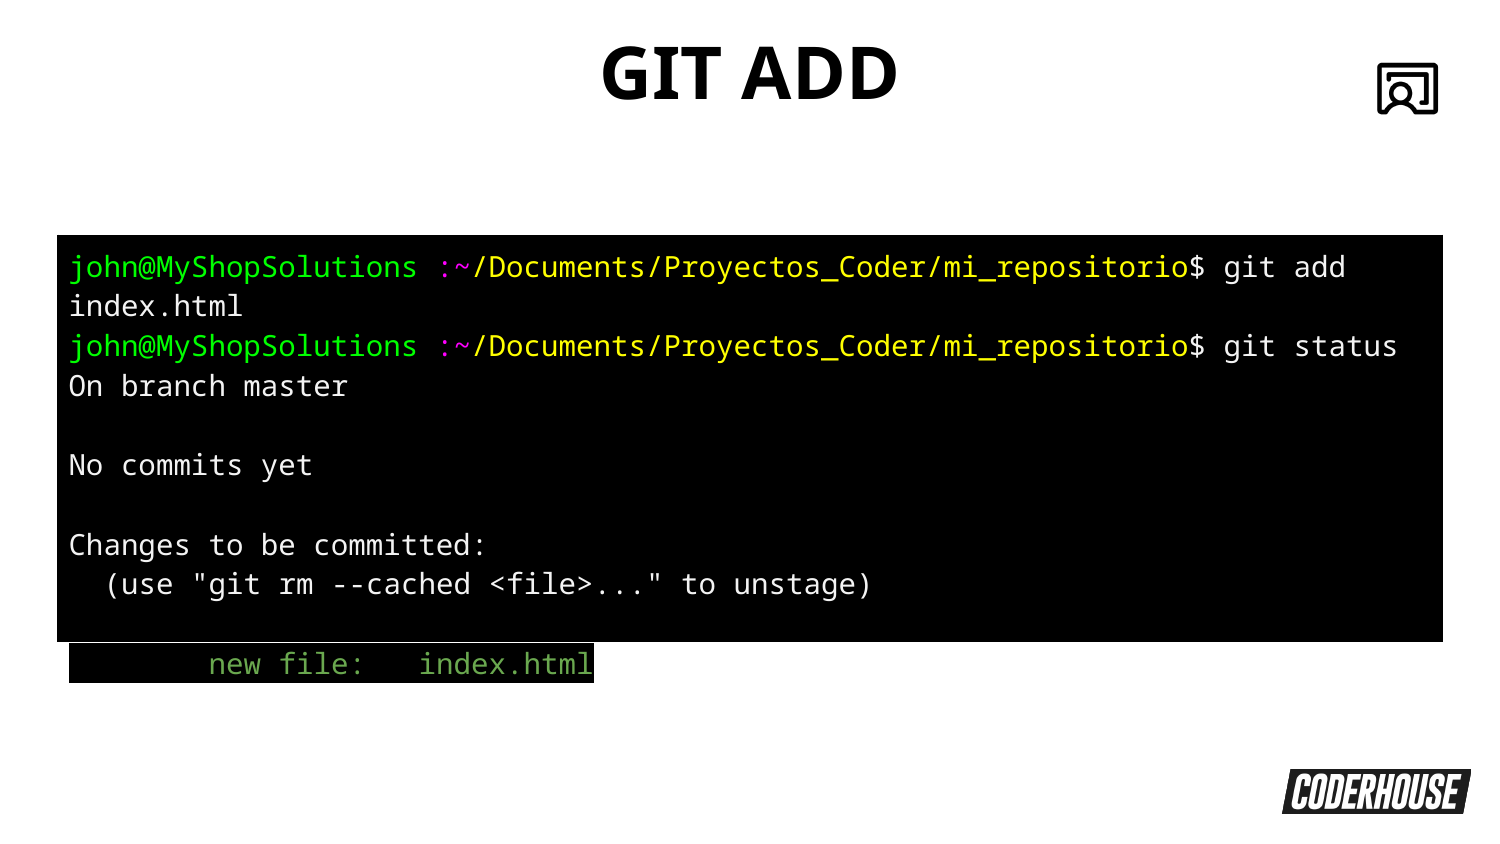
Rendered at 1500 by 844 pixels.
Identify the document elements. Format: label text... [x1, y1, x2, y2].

table_header john@MyShopSolutions :~/Documents/Proyectos_Coder/mi_repositorio$ git add index.html john@MyShopSolutions :~/Documents/Proyectos_Coder/mi_repositorio$ git status On branch master No commits yet Changes to be committed: (use "git rm --cached <file>..." to unstage) new file: index.html [59, 236, 1441, 640]
text_box GIT ADD [71, 21, 1429, 131]
picture [1281, 769, 1471, 814]
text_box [1346, 27, 1469, 150]
